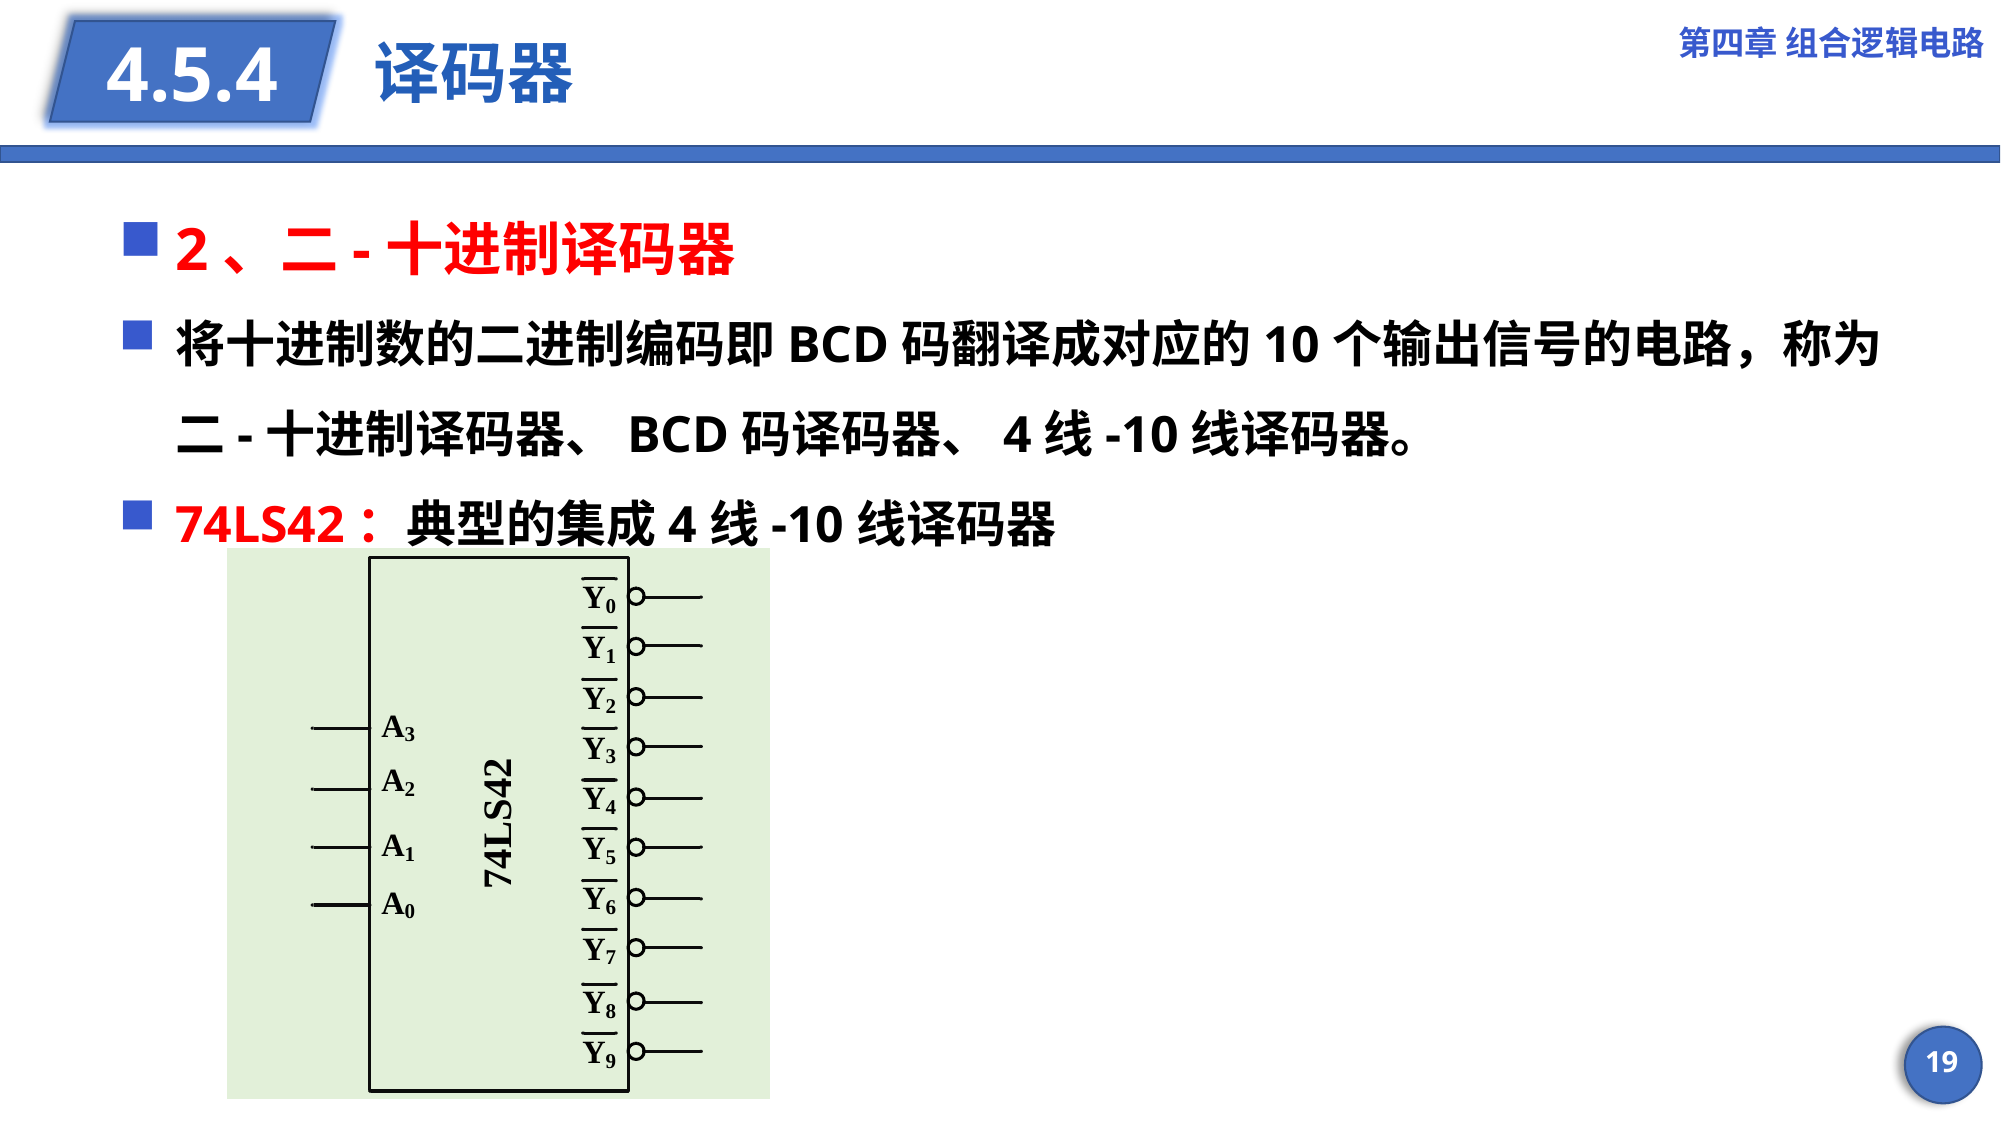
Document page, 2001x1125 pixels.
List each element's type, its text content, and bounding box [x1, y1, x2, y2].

slide_number 19 [1895, 1033, 1989, 1094]
text_box 2、二-十进制译码器 将十进制数的二进制编码即BCD码翻译成对应的10个输出信号的电路，称为二-十进制译码器、BCD码译码器、4线-10线译码器。 74LS42：典型的集成4线-10线译码器 [104, 169, 1913, 560]
footer 第四章 组合逻辑电路 [1654, 0, 2000, 84]
text_box 4.5.4 [48, 20, 337, 123]
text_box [227, 548, 771, 1100]
title 译码器 [358, 16, 1306, 137]
